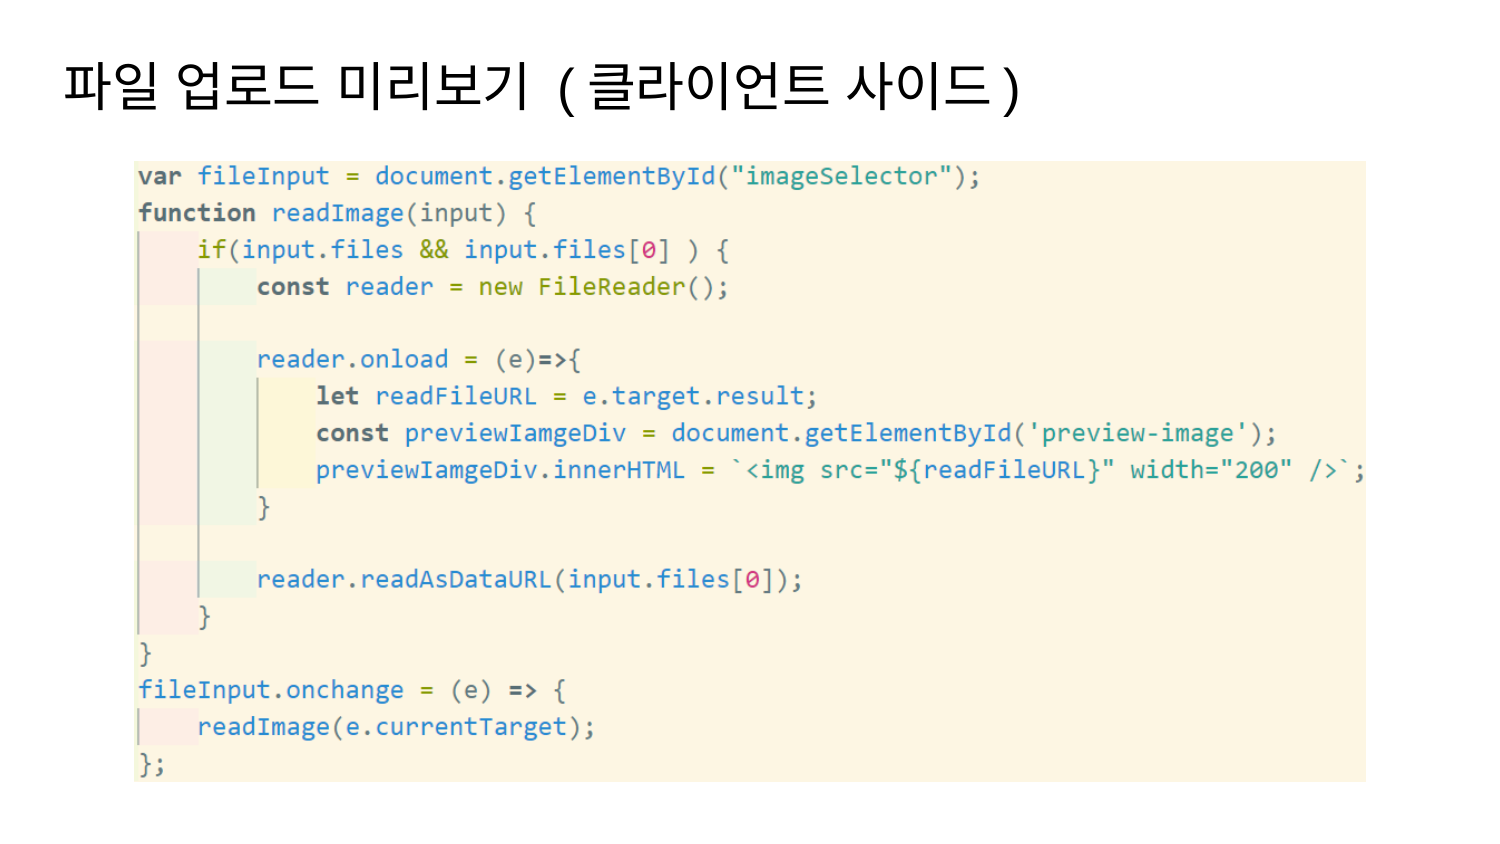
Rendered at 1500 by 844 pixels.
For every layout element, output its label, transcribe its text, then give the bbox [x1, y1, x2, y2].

title 파일 업로드 미리보기 (클라이언트 사이드) [48, 38, 1446, 133]
picture [133, 161, 1367, 782]
